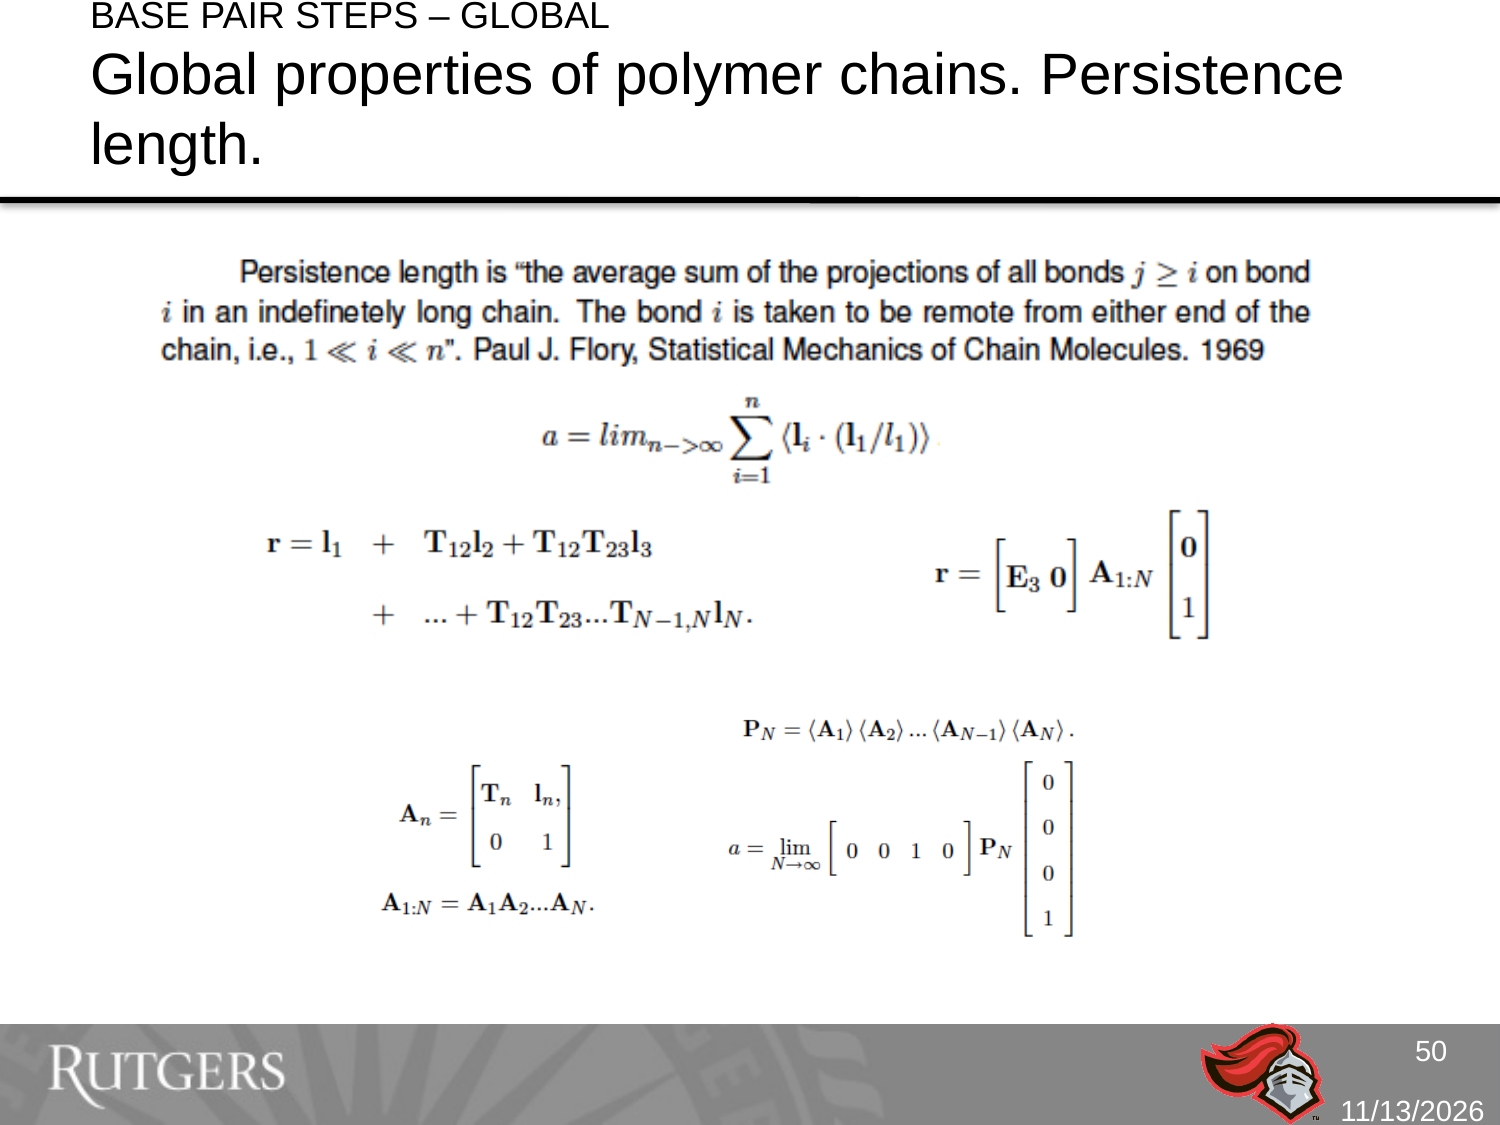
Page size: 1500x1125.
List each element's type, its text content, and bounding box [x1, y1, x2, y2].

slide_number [1149, 1084, 1500, 1125]
picture [0, 1023, 1500, 1125]
title BASE PAIR STEPS – GLOBAL Global properties of polymer chains. Persistence length. [74, 0, 1426, 176]
picture [687, 699, 1079, 949]
picture [137, 237, 1330, 651]
picture [349, 749, 617, 936]
slide_number 50 [1362, 1024, 1463, 1063]
